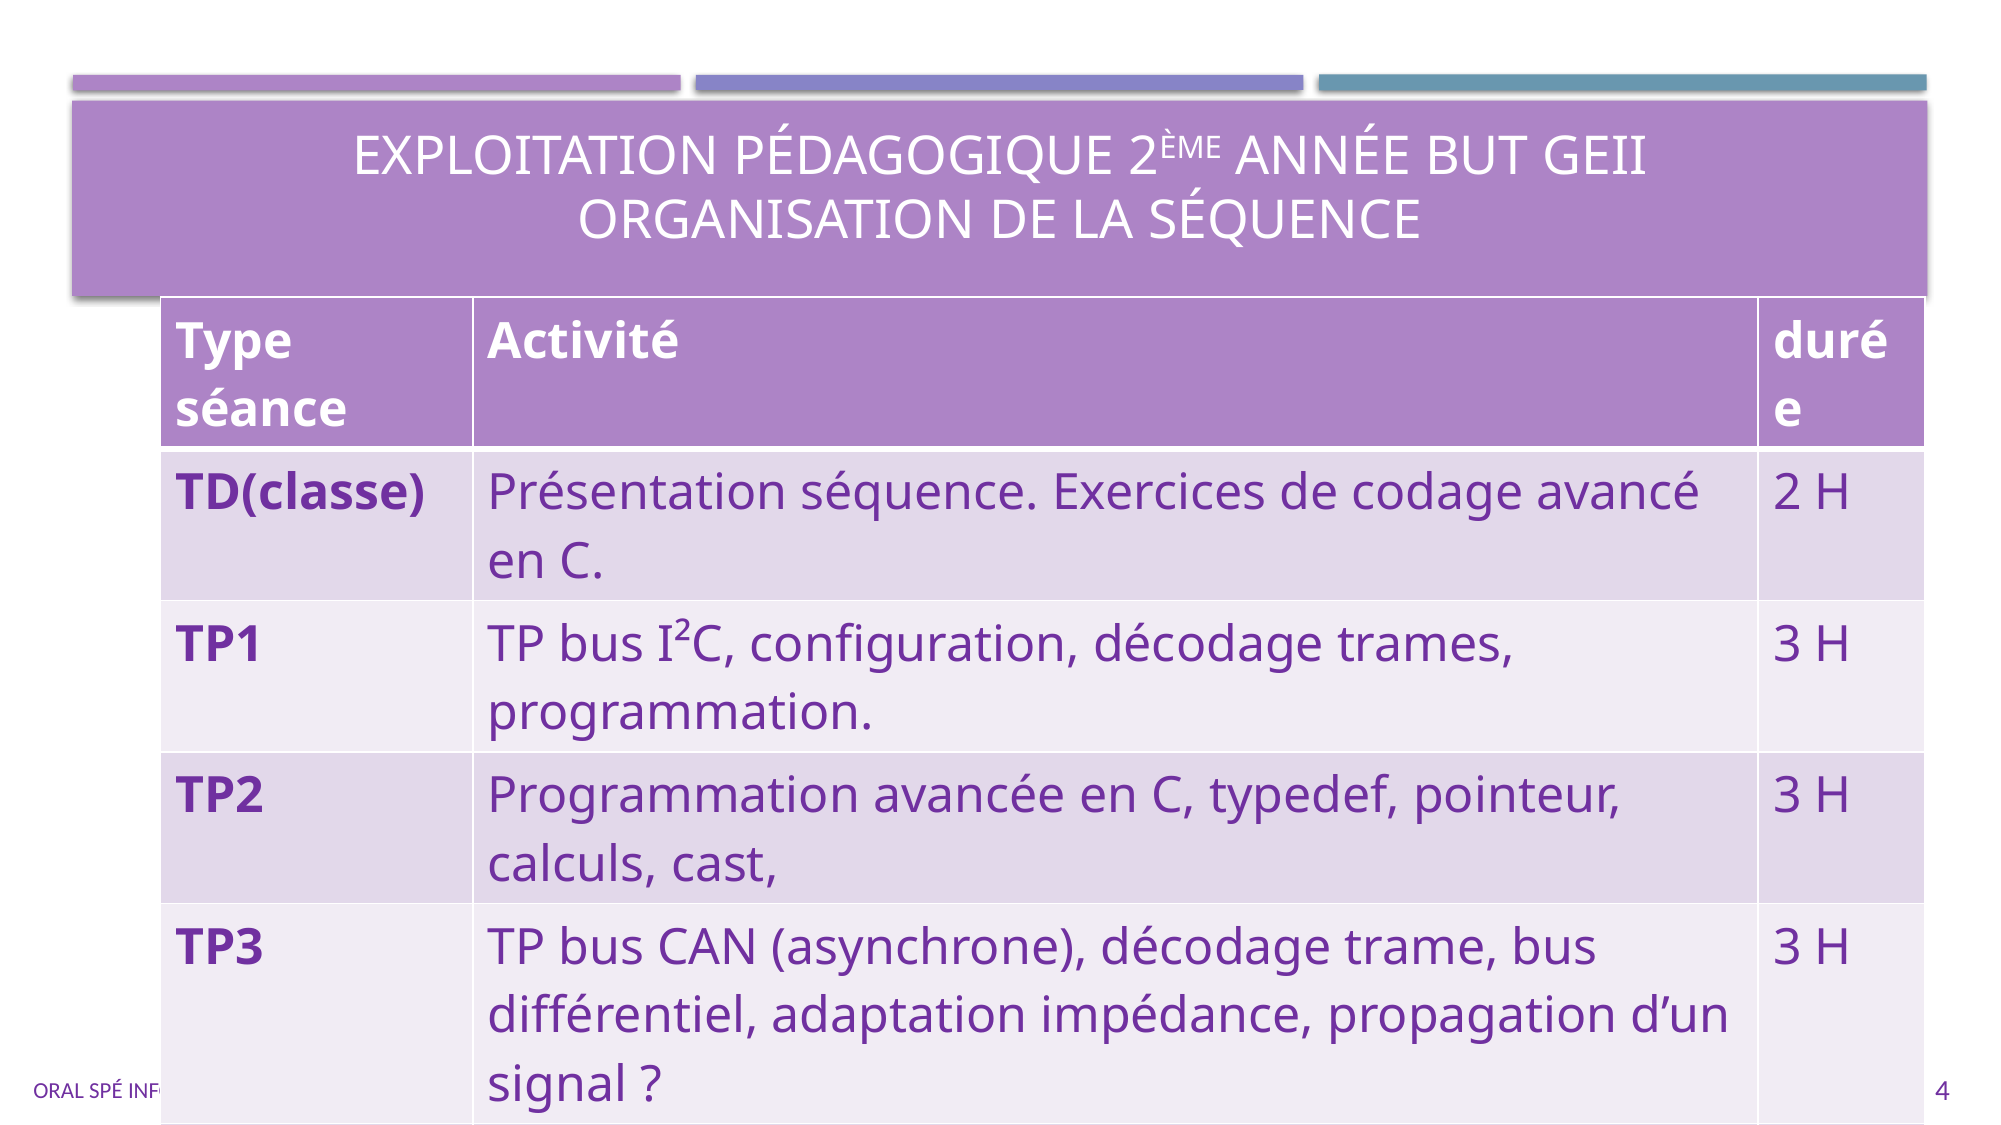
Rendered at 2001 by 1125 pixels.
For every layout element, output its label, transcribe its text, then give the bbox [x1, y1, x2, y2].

table_cell TP bus I²C, configuration, décodage trames, programmation. [474, 601, 1757, 751]
table_header Type séance [161, 298, 472, 446]
table_cell 3 H [1759, 904, 1924, 1123]
table_cell TP2 [161, 753, 472, 903]
table_cell TP1 [161, 601, 472, 751]
table_cell 3 H [1759, 601, 1924, 751]
table_cell Programmation avancée en C, typedef, pointeur, calculs, cast, [474, 753, 1757, 903]
slide_number 4 [1926, 1058, 1994, 1119]
footer Oral Spé Info Agreg 2025 [18, 1058, 160, 1119]
table_cell TD(classe) [161, 452, 472, 600]
table_cell 2 H [1759, 452, 1924, 600]
table_cell 3 H [1759, 753, 1924, 903]
table_header Activité [474, 298, 1757, 446]
table_cell TP bus CAN (asynchrone), décodage trame, bus différentiel, adaptation impédance, propagation d’un signal ? [474, 904, 1757, 1123]
table_cell Présentation séquence. Exercices de codage avancé en C. [474, 452, 1757, 600]
table_header durée [1759, 298, 1924, 446]
table_cell TP3 [161, 904, 472, 1123]
title Exploitation pédagogique 2ème année BUT GEII Organisation de la séquence [95, 112, 1905, 258]
